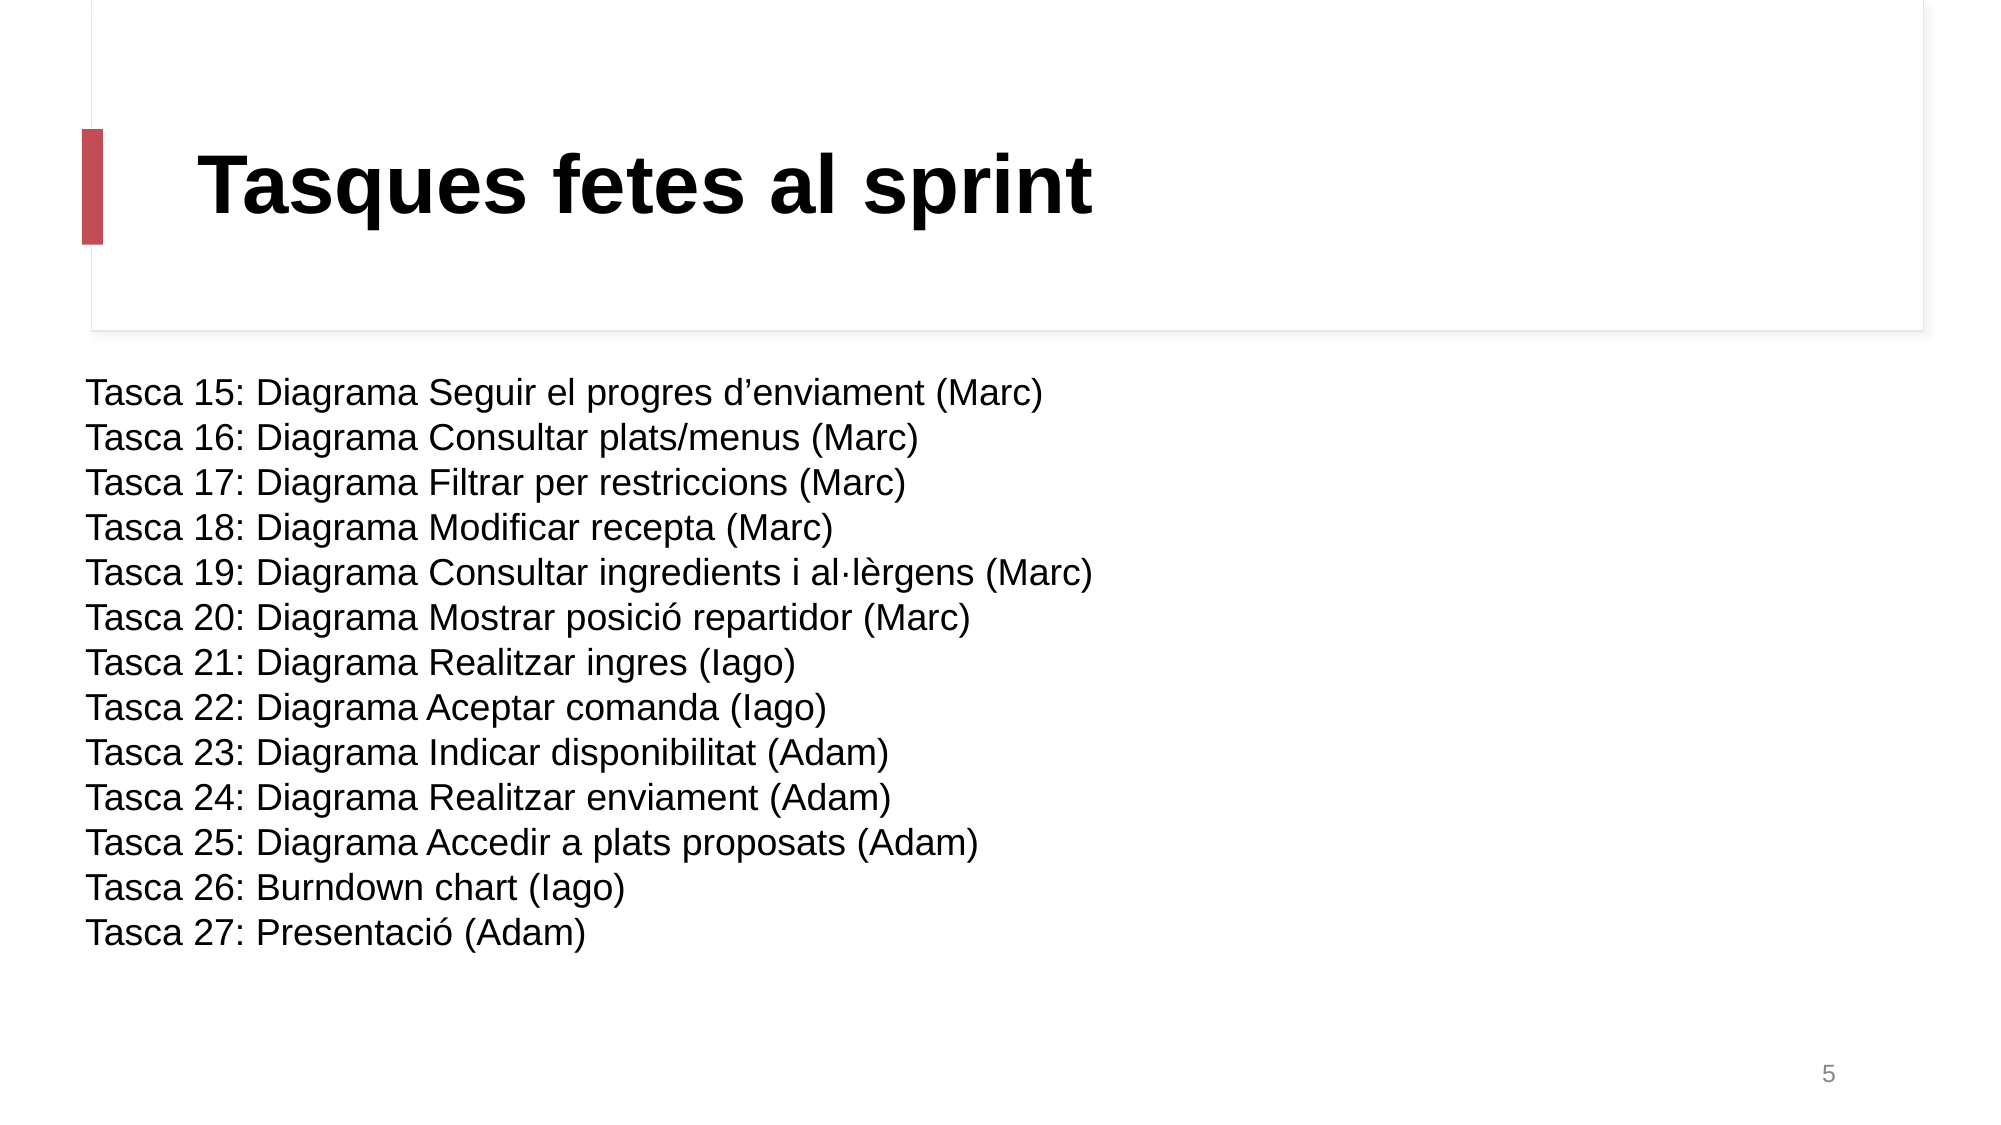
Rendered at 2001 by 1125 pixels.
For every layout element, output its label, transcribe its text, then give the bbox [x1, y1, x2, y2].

slide_number ‹#› [1401, 1042, 1851, 1103]
text_box Tasca 15: Diagrama Seguir el progres d’enviament (Marc) Tasca 16: Diagrama Consultar plats/menus (Marc) Tasca 17: Diagrama Filtrar per restriccions (Marc) Tasca 18: Diagrama Modificar recepta (Marc) Tasca 19: Diagrama Consultar ingredients i al·lèrgens (Marc) Tasca 20: Diagrama Mostrar posició repartidor (Marc) Tasca 21: Diagrama Realitzar ingres (Iago) Tasca 22: Diagrama Aceptar comanda (Iago) Tasca 23: Diagrama Indicar disponibilitat (Adam) Tasca 24: Diagrama Realitzar enviament (Adam) Tasca 25: Diagrama Accedir a plats proposats (Adam) Tasca 26: Burndown chart (Iago) Tasca 27: Presentació (Adam) [70, 360, 1715, 961]
title Tasques fetes al sprint [183, 90, 1851, 284]
